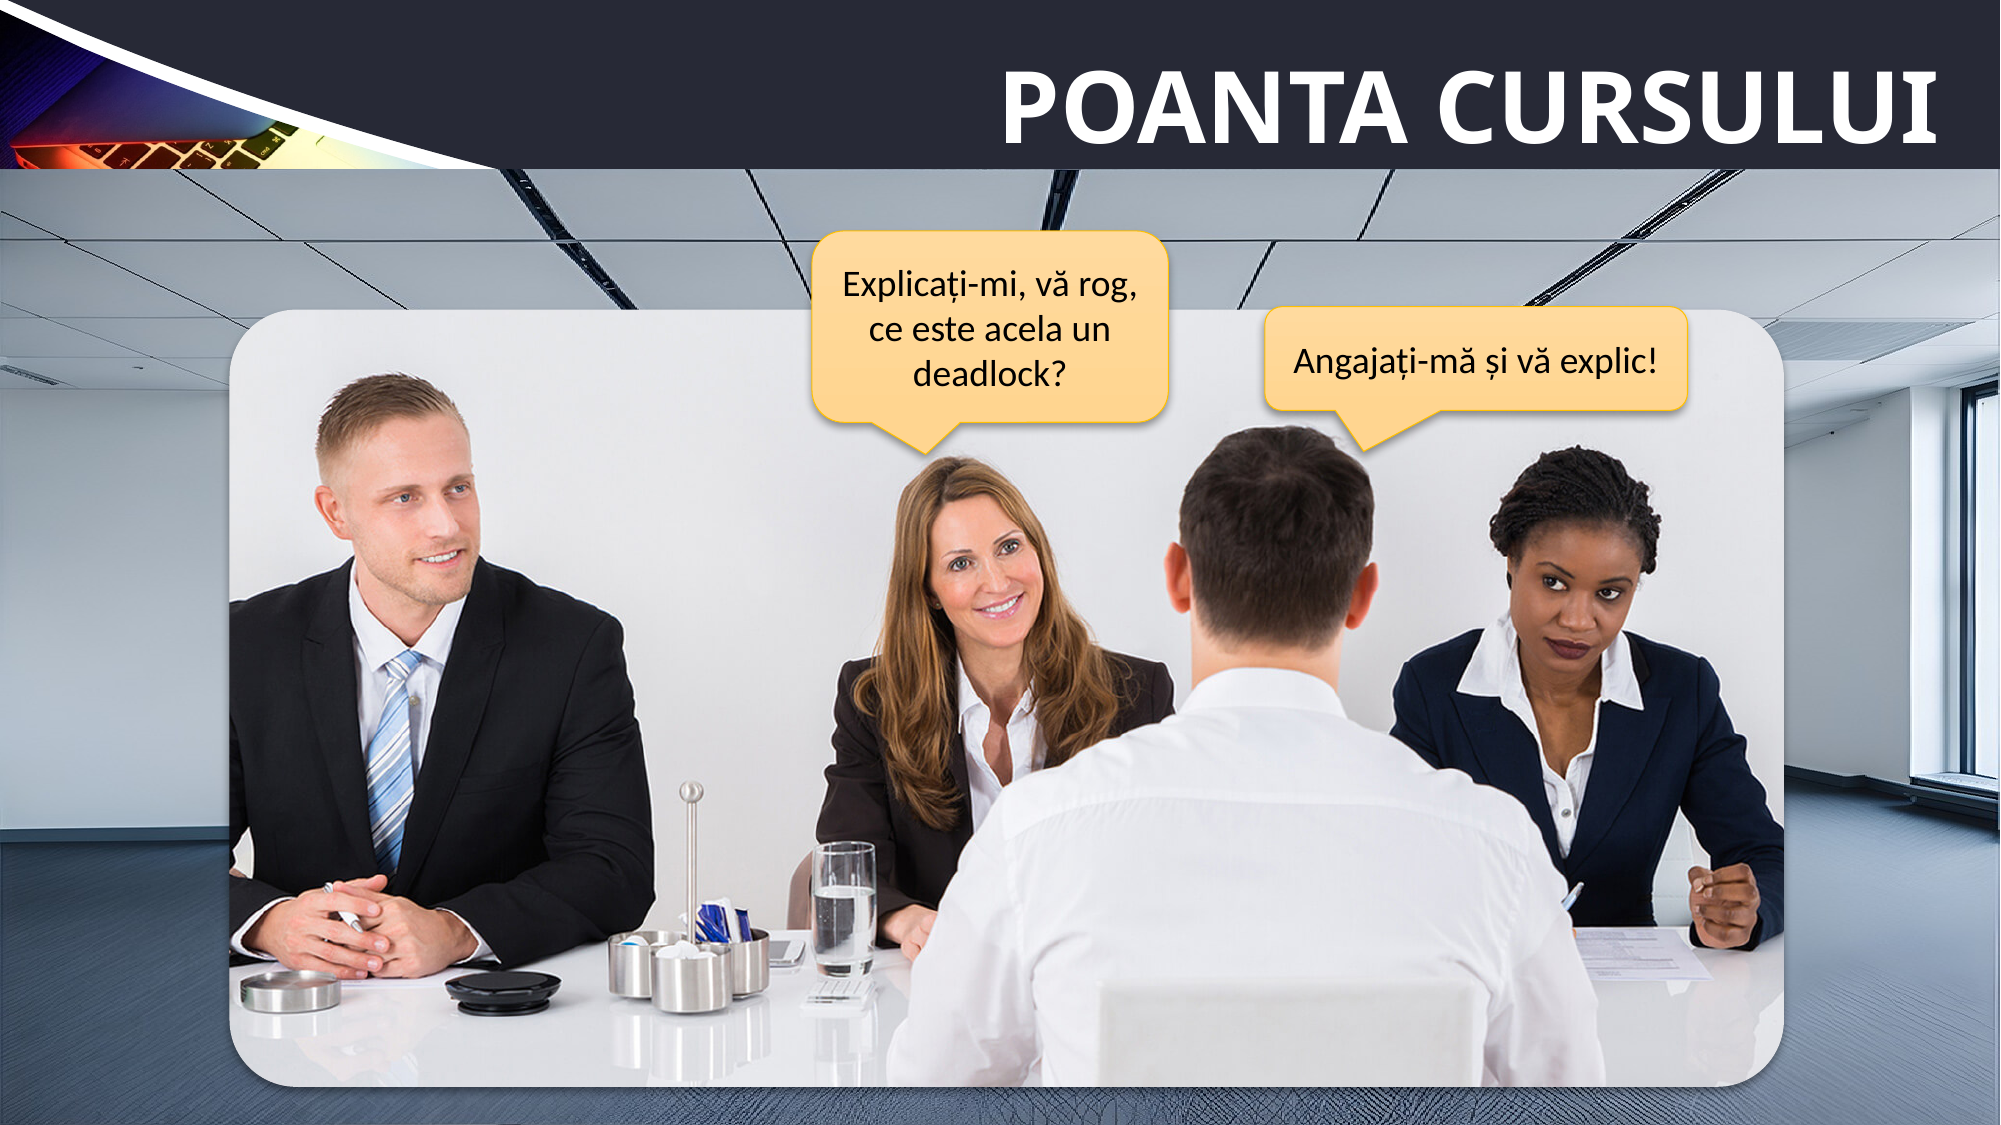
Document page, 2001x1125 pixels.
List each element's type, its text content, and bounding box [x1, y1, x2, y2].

picture [0, 9, 2000, 1125]
title Poanta Cursului [137, 2, 2000, 169]
